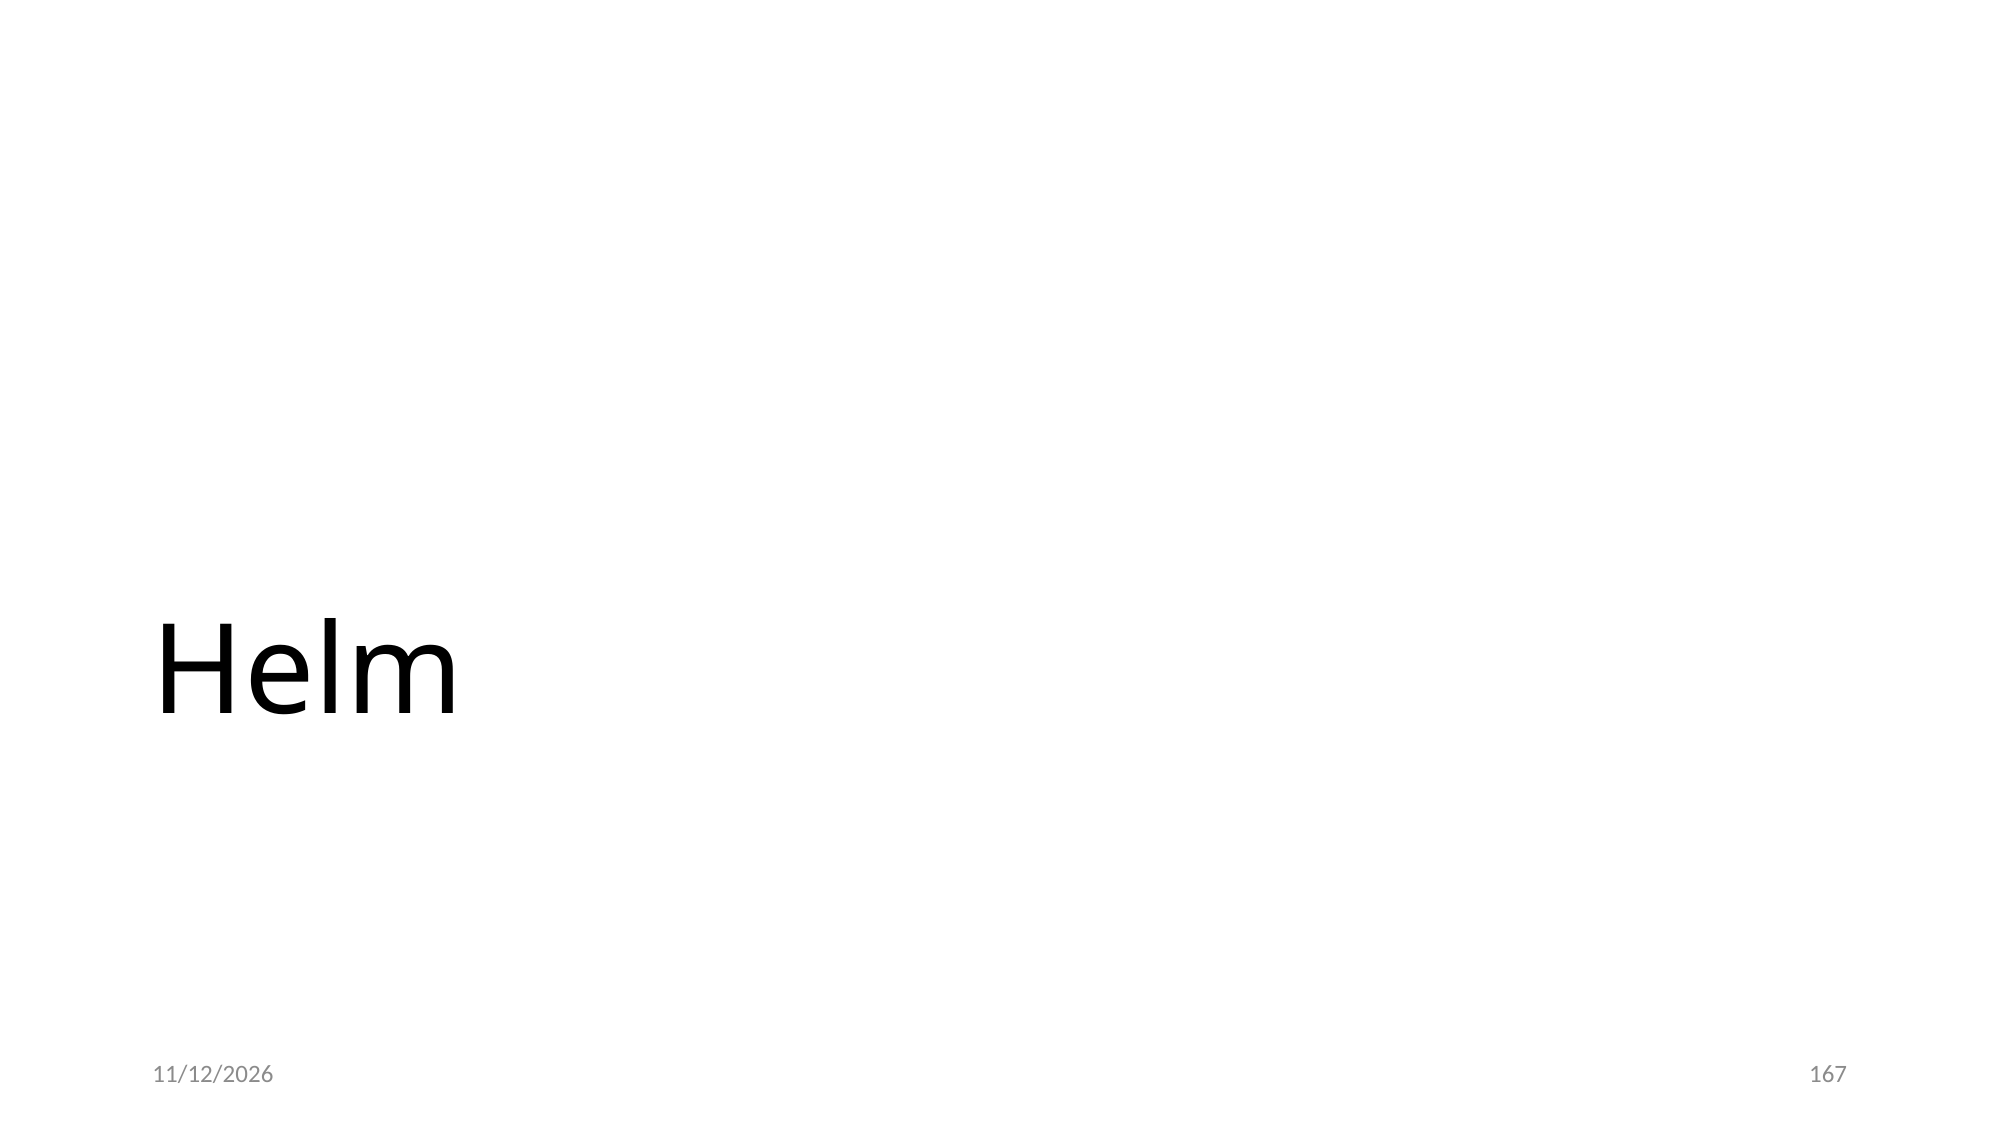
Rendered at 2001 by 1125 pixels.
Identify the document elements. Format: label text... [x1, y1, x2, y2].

title Helm [136, 280, 1862, 749]
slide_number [137, 1042, 588, 1103]
slide_number 167 [1412, 1042, 1863, 1103]
